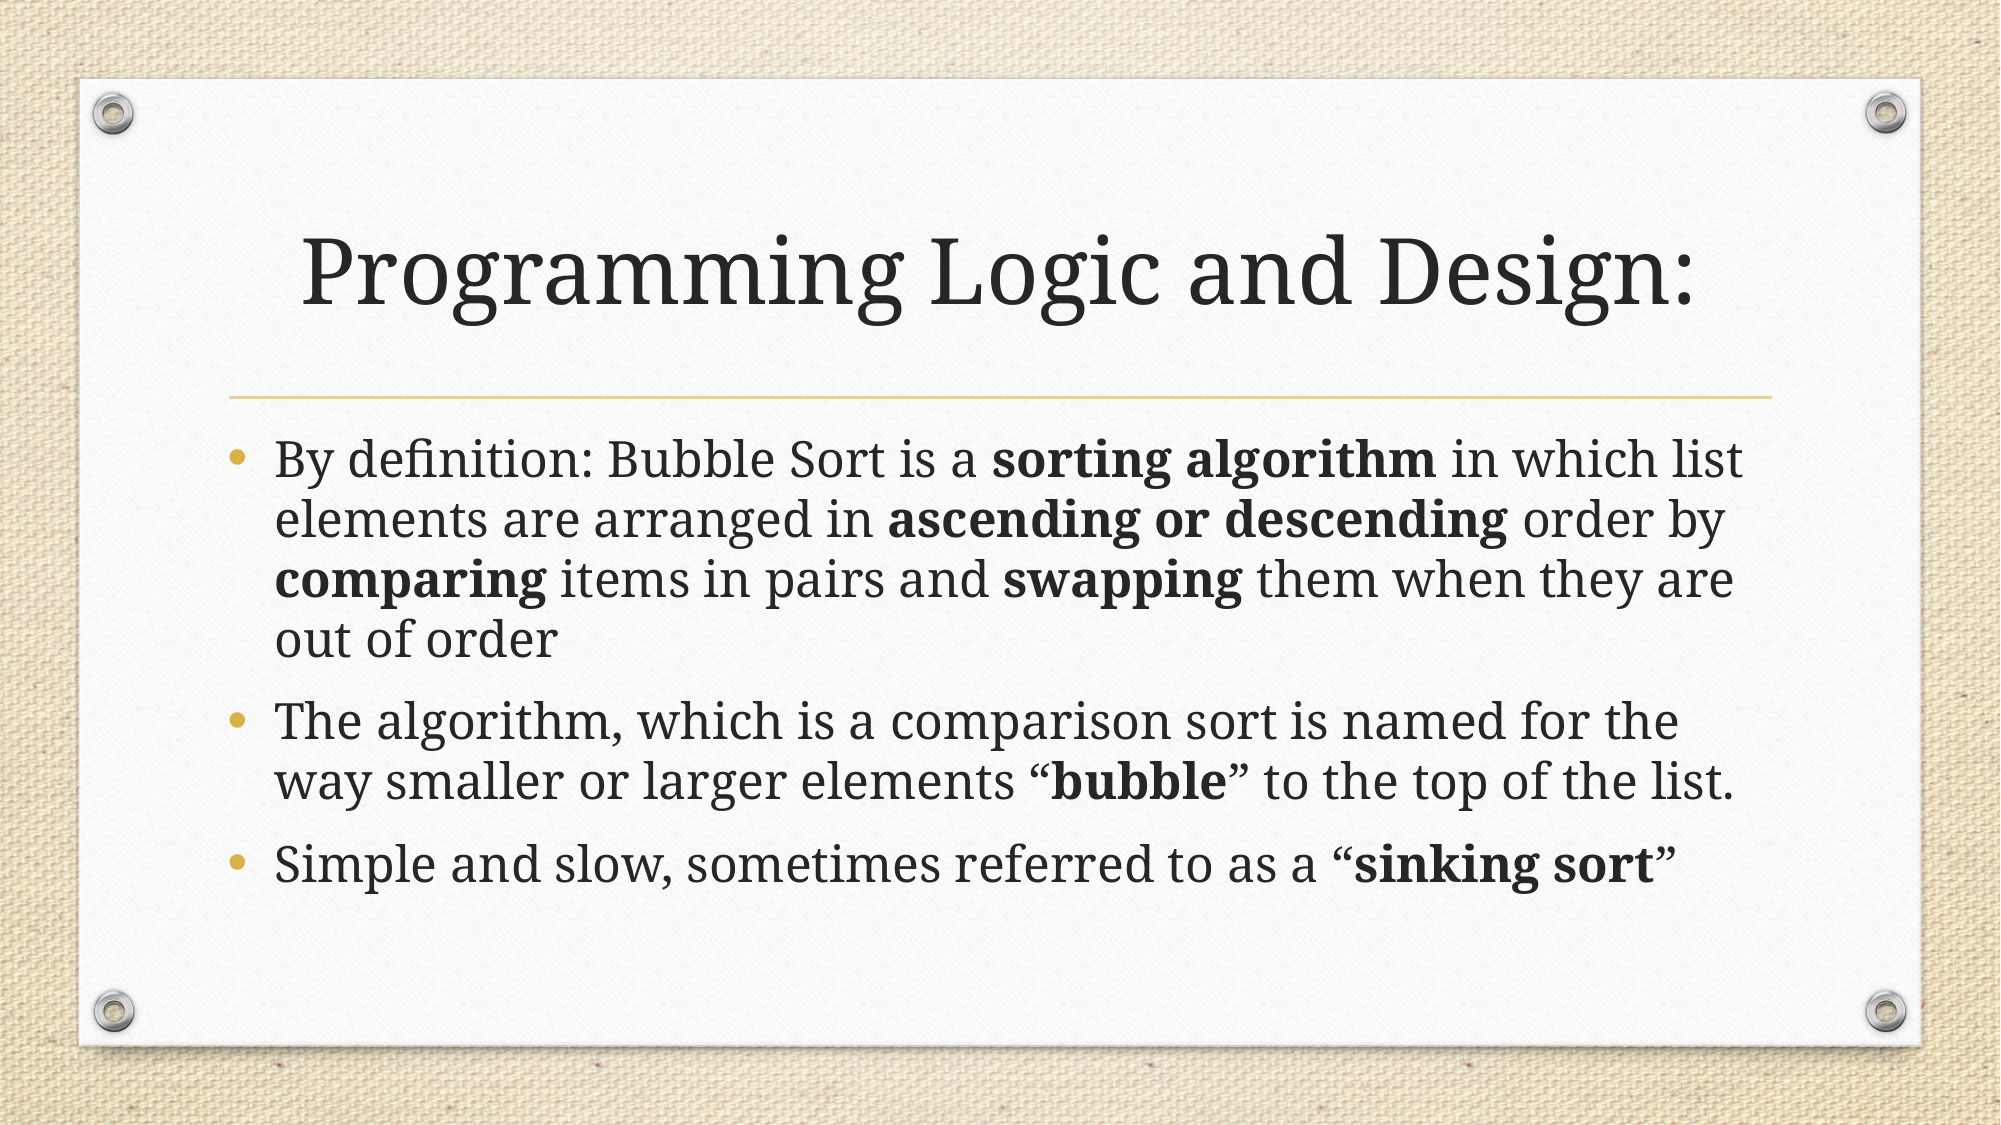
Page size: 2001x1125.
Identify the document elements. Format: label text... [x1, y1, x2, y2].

picture [0, 0, 2001, 1125]
title Programming Logic and Design: [212, 161, 1788, 375]
list By definition: Bubble Sort is a sorting algorithm in which list elements are arranged in ascending or descending order by comparing items in pairs and swapping them when they are out of order The algorithm, which is a comparison sort is named for the way smaller or larger elements “bubble” to the top of the list. Simple and slow, sometimes referred to as a “sinking sort” [212, 419, 1788, 964]
